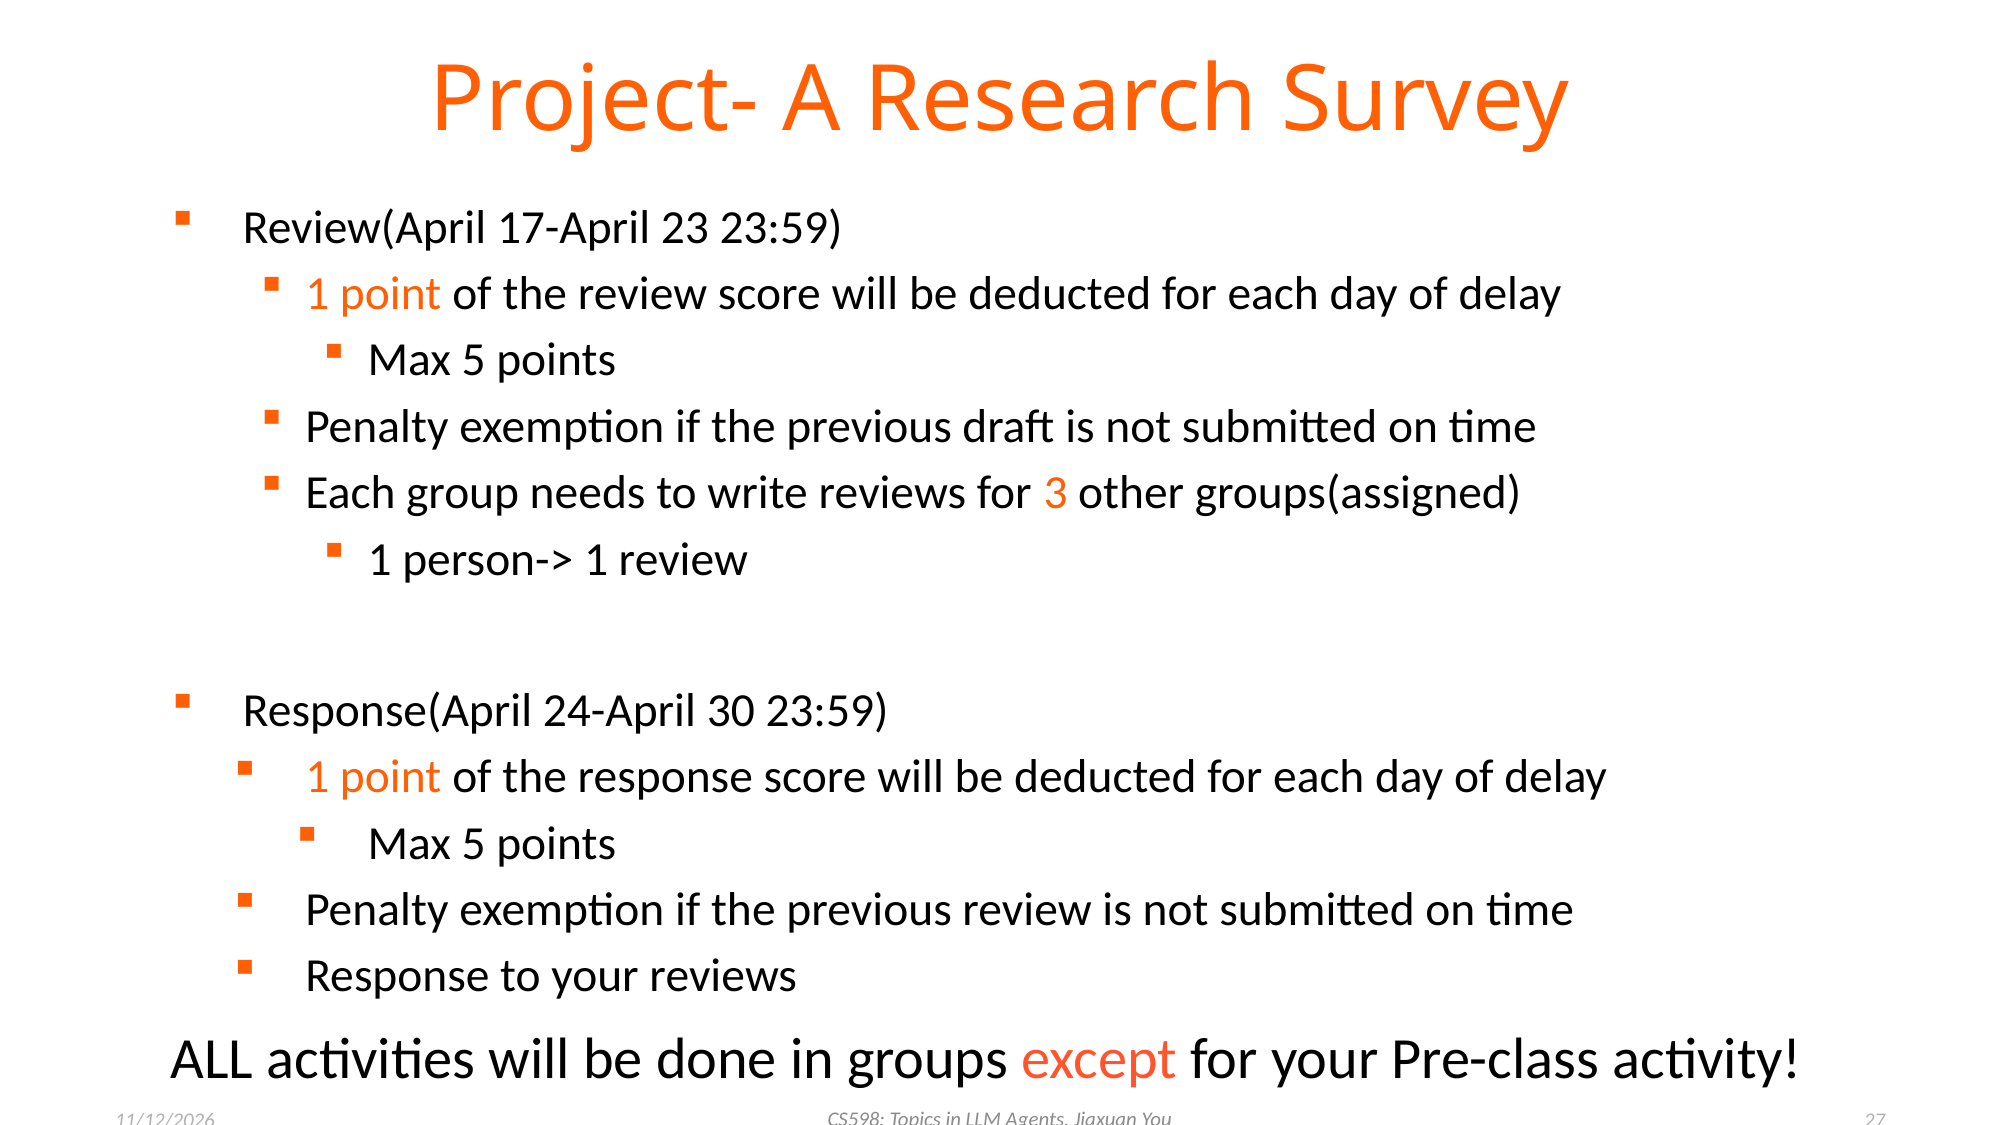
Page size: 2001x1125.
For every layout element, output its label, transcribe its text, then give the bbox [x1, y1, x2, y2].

footer CS598: Topics in LLM Agents, Jiaxuan You [483, 1098, 1517, 1125]
list Review(April 17-April 23 23:59) 1 point of the review score will be deducted for each day of delay Max 5 points Penalty exemption if the previous draft is not submitted on time Each group needs to write reviews for 3 other groups(assigned) 1 person-> 1 review Response(April 24-April 30 23:59) 1 point of the response score will be deducted for each day of delay Max 5 points Penalty exemption if the previous review is not submitted on time Response to your reviews [116, 109, 1916, 1019]
text_box ALL activities will be done in groups except for your Pre-class activity! [155, 1012, 1818, 1098]
slide_number 27 [1517, 1099, 1900, 1125]
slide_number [99, 1099, 483, 1125]
title Project- A Research Survey [0, 0, 2000, 188]
